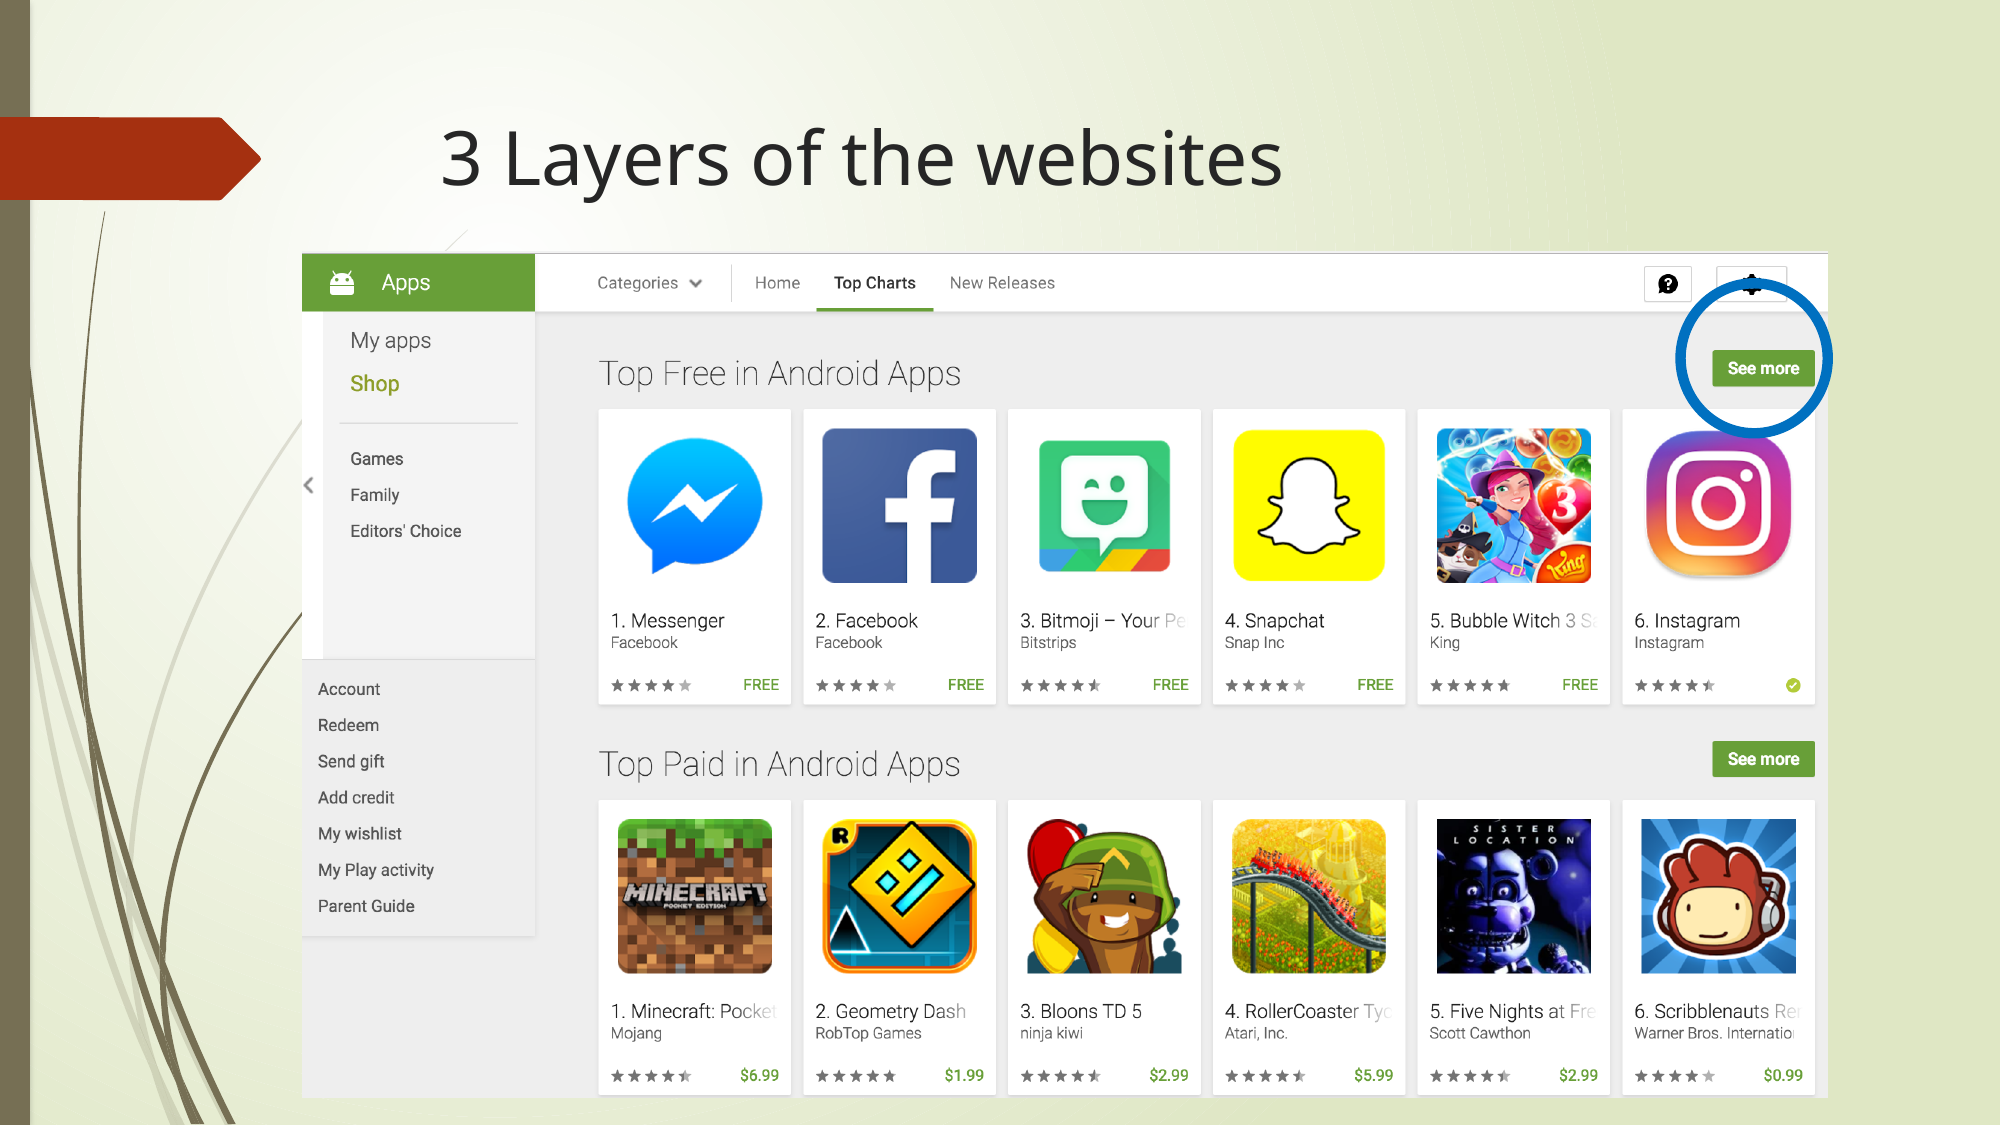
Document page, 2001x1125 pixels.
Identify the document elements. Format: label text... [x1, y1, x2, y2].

title 3 Layers of the websites [425, 102, 1888, 313]
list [302, 251, 1828, 1098]
